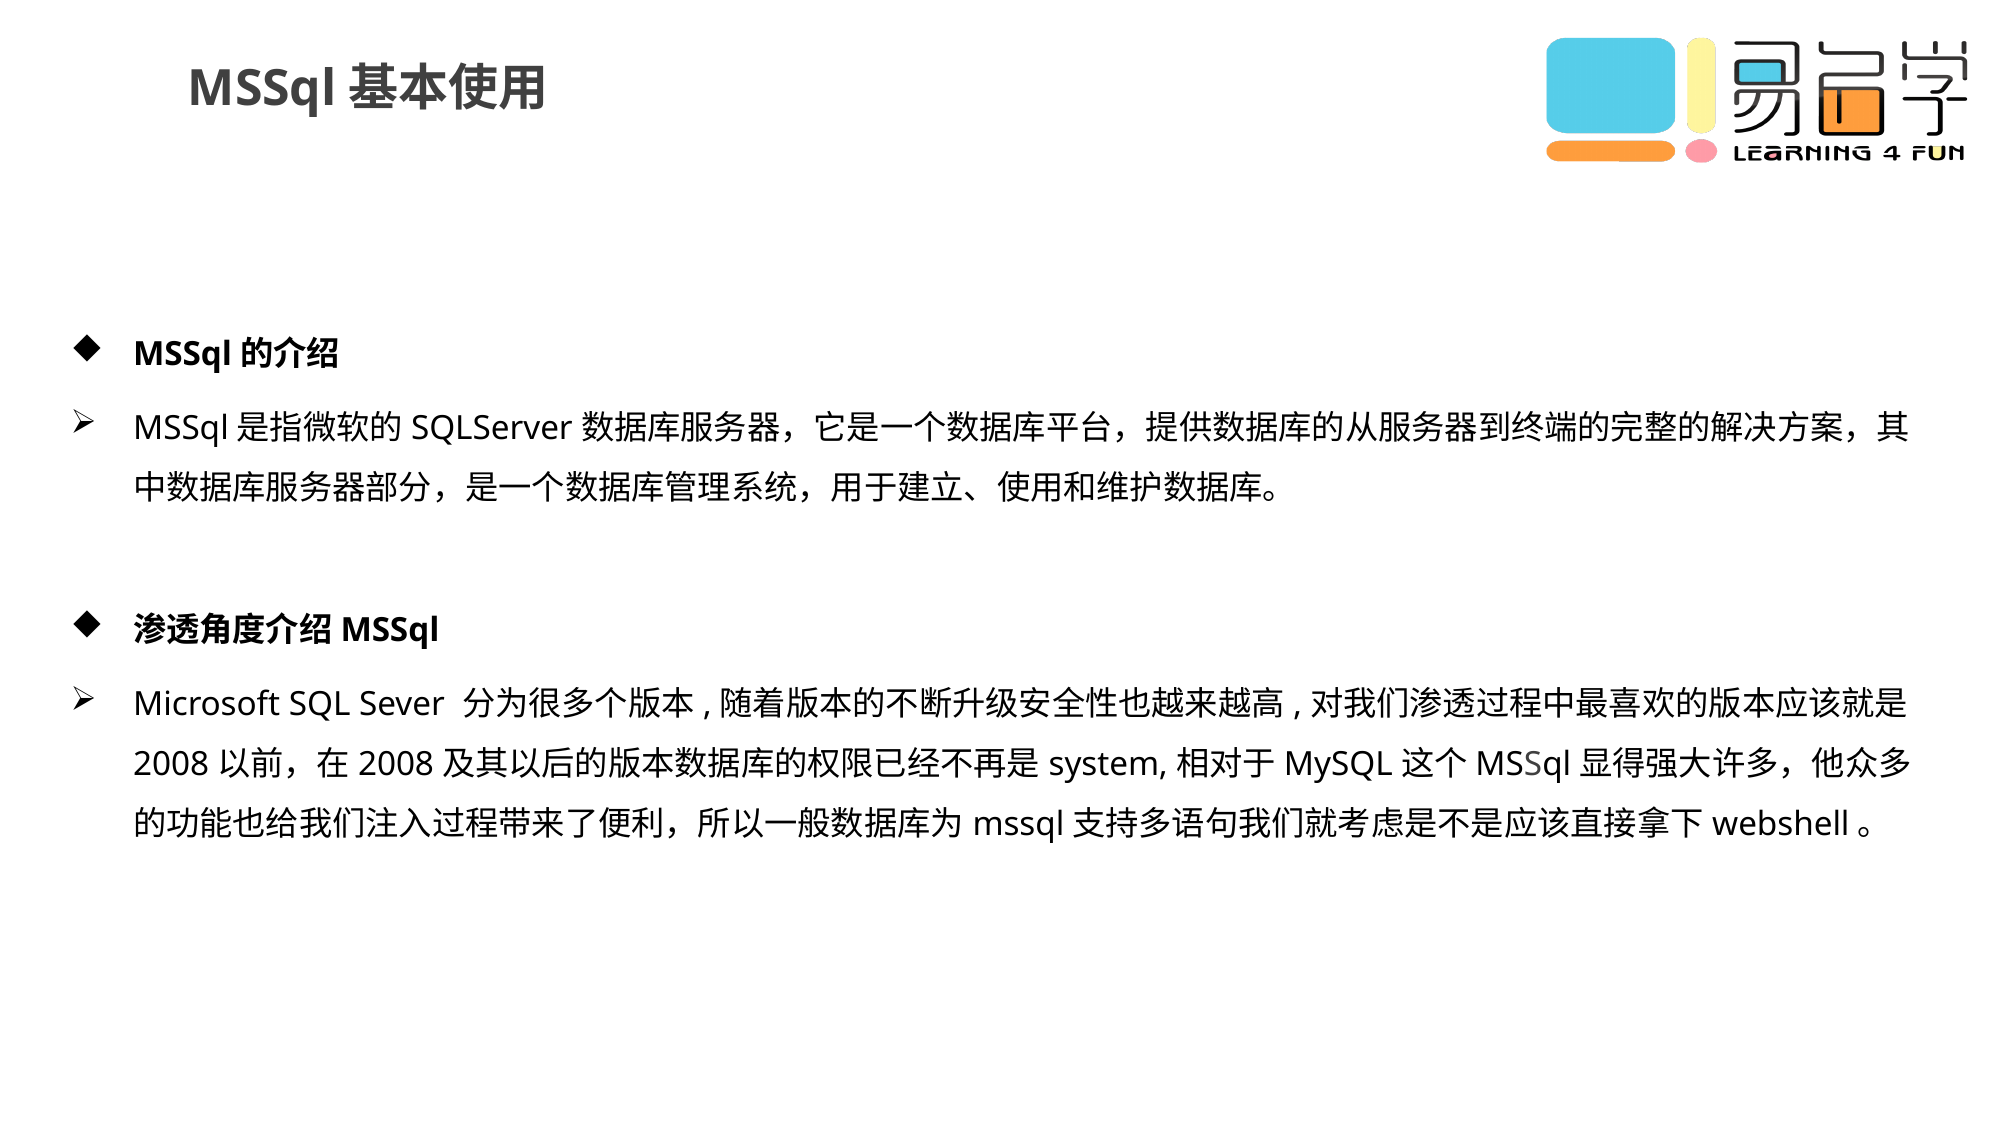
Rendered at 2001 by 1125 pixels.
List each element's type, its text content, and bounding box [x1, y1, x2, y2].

text_box MSSql的介绍 MSSql是指微软的SQLServer数据库服务器，它是一个数据库平台，提供数据库的从服务器到终端的完整的解决方案，其中数据库服务器部分，是一个数据库管理系统，用于建立、使用和维护数据库。 渗透角度介绍MSSql Microsoft SQL Sever 分为很多个版本,随着版本的不断升级安全性也越来越高,对我们渗透过程中最喜欢的版本应该就是2008以前，在2008及其以后的版本数据库的权限已经不再是system,相对于MySQL这个MSSql显得强大许多，他众多的功能也给我们注入过程带来了便利，所以一般数据库为mssql支持多语句我们就考虑是不是应该直接拿下webshell。 [60, 302, 1940, 852]
text_box MSSql基本使用 [187, 55, 843, 116]
picture [1488, 0, 2001, 199]
